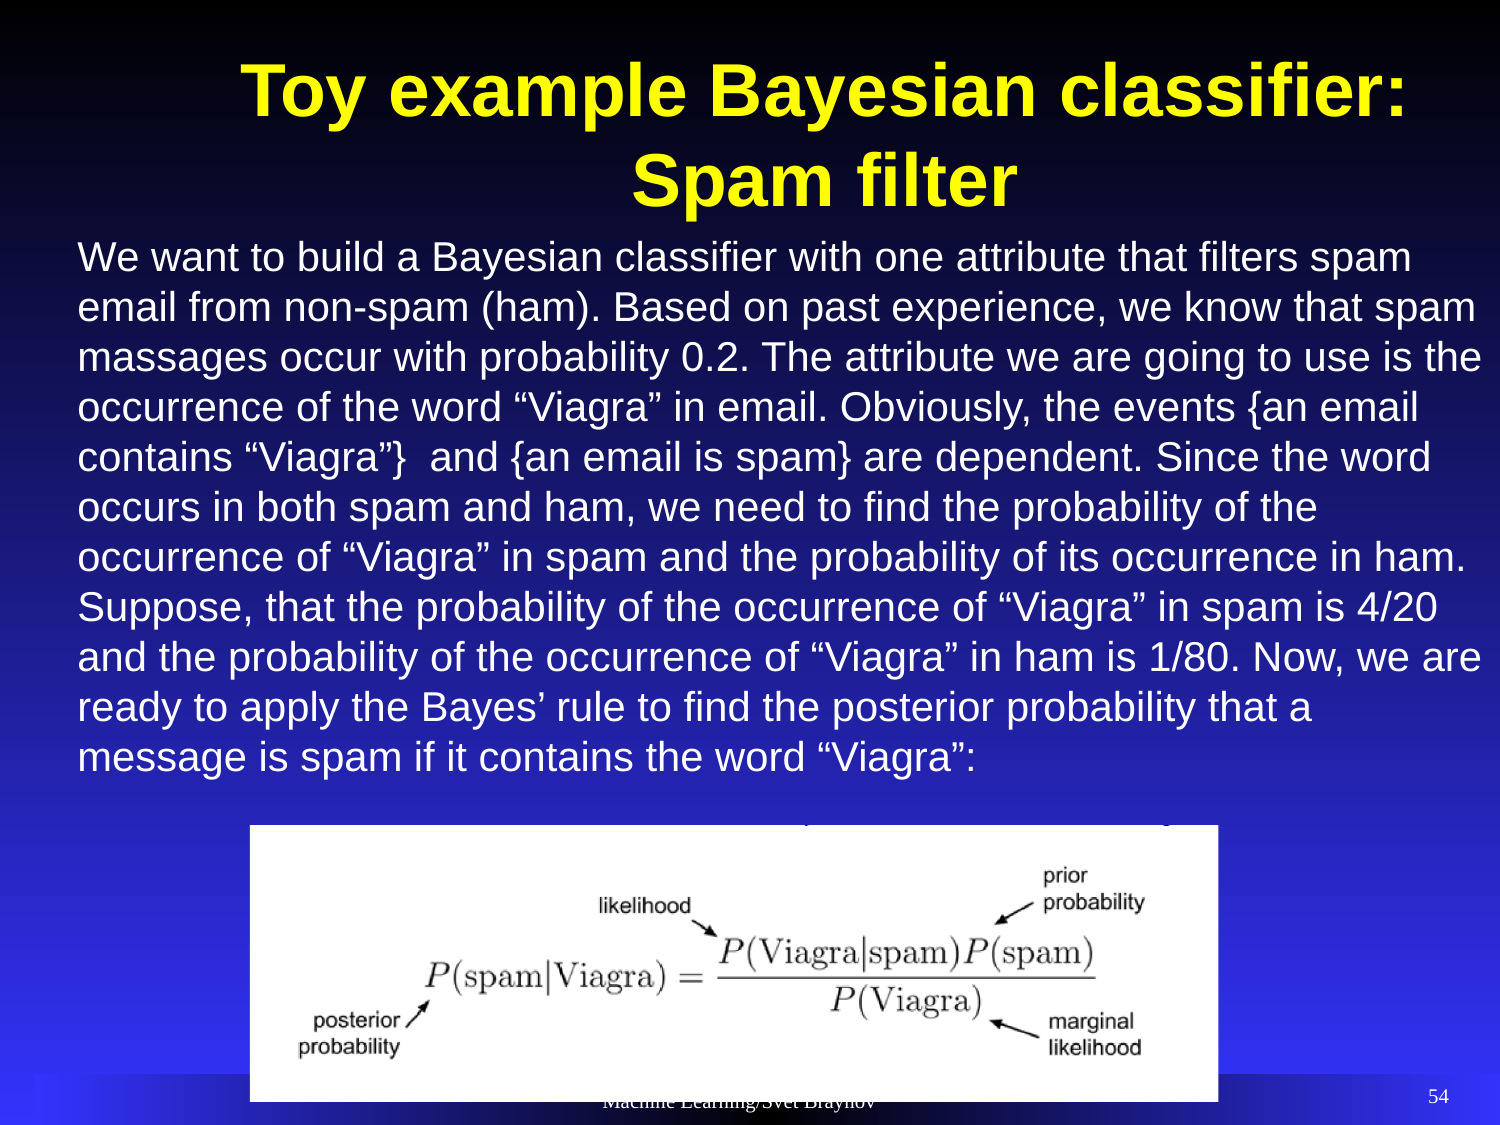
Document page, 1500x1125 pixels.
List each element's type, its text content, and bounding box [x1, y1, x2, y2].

picture [249, 824, 1219, 1102]
slide_number 54 [1413, 1074, 1500, 1125]
list We want to build a Bayesian classifier with one attribute that filters spam email from non-spam (ham). Based on past experience, we know that spam massages occur with probability 0.2. The attribute we are going to use is the occurrence of the word “Viagra” in email. Obviously, the events {an email contains “Viagra”} and {an email is spam} are dependent. Since the word occurs in both spam and ham, we need to find the probability of the occurrence of “Viagra” in spam and the probability of its occurrence in ham. Suppose, that the probability of the occurrence of “Viagra” in spam is 4/20 and the probability of the occurrence of “Viagra” in ham is 1/80. Now, we are ready to apply the Bayes’ rule to find the posterior probability that a message is spam if it contains the word “Viagra”: [62, 222, 1500, 898]
title Toy example Bayesian classifier: Spam filter [187, 37, 1463, 222]
